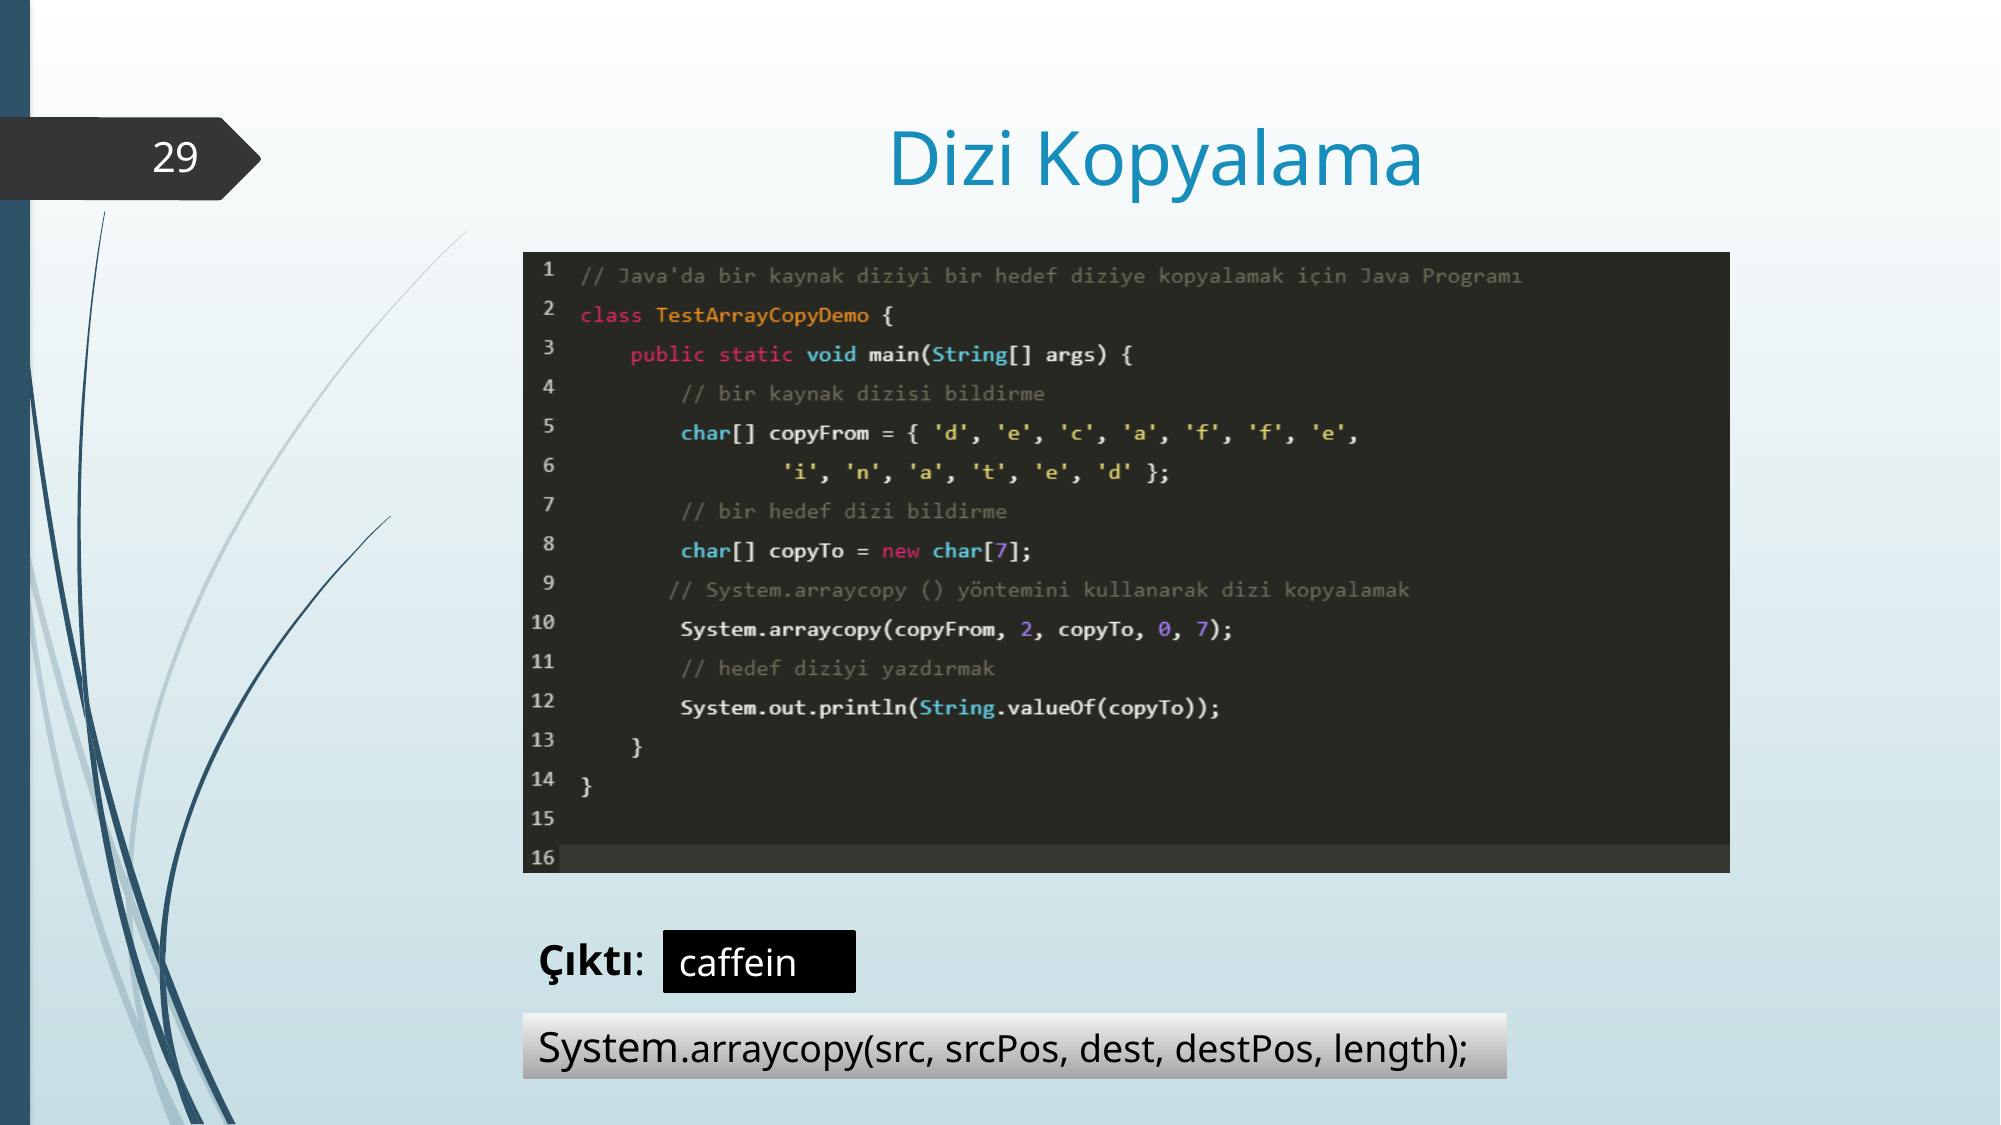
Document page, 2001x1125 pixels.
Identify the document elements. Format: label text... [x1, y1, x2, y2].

title Dizi Kopyalama [425, 102, 1888, 313]
text_box caffein [663, 930, 856, 993]
text_box Çıktı: [523, 926, 690, 992]
slide_number 29 [87, 129, 216, 190]
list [523, 252, 1730, 873]
text_box System.arraycopy(src, srcPos, dest, destPos, length); [523, 1013, 1507, 1079]
